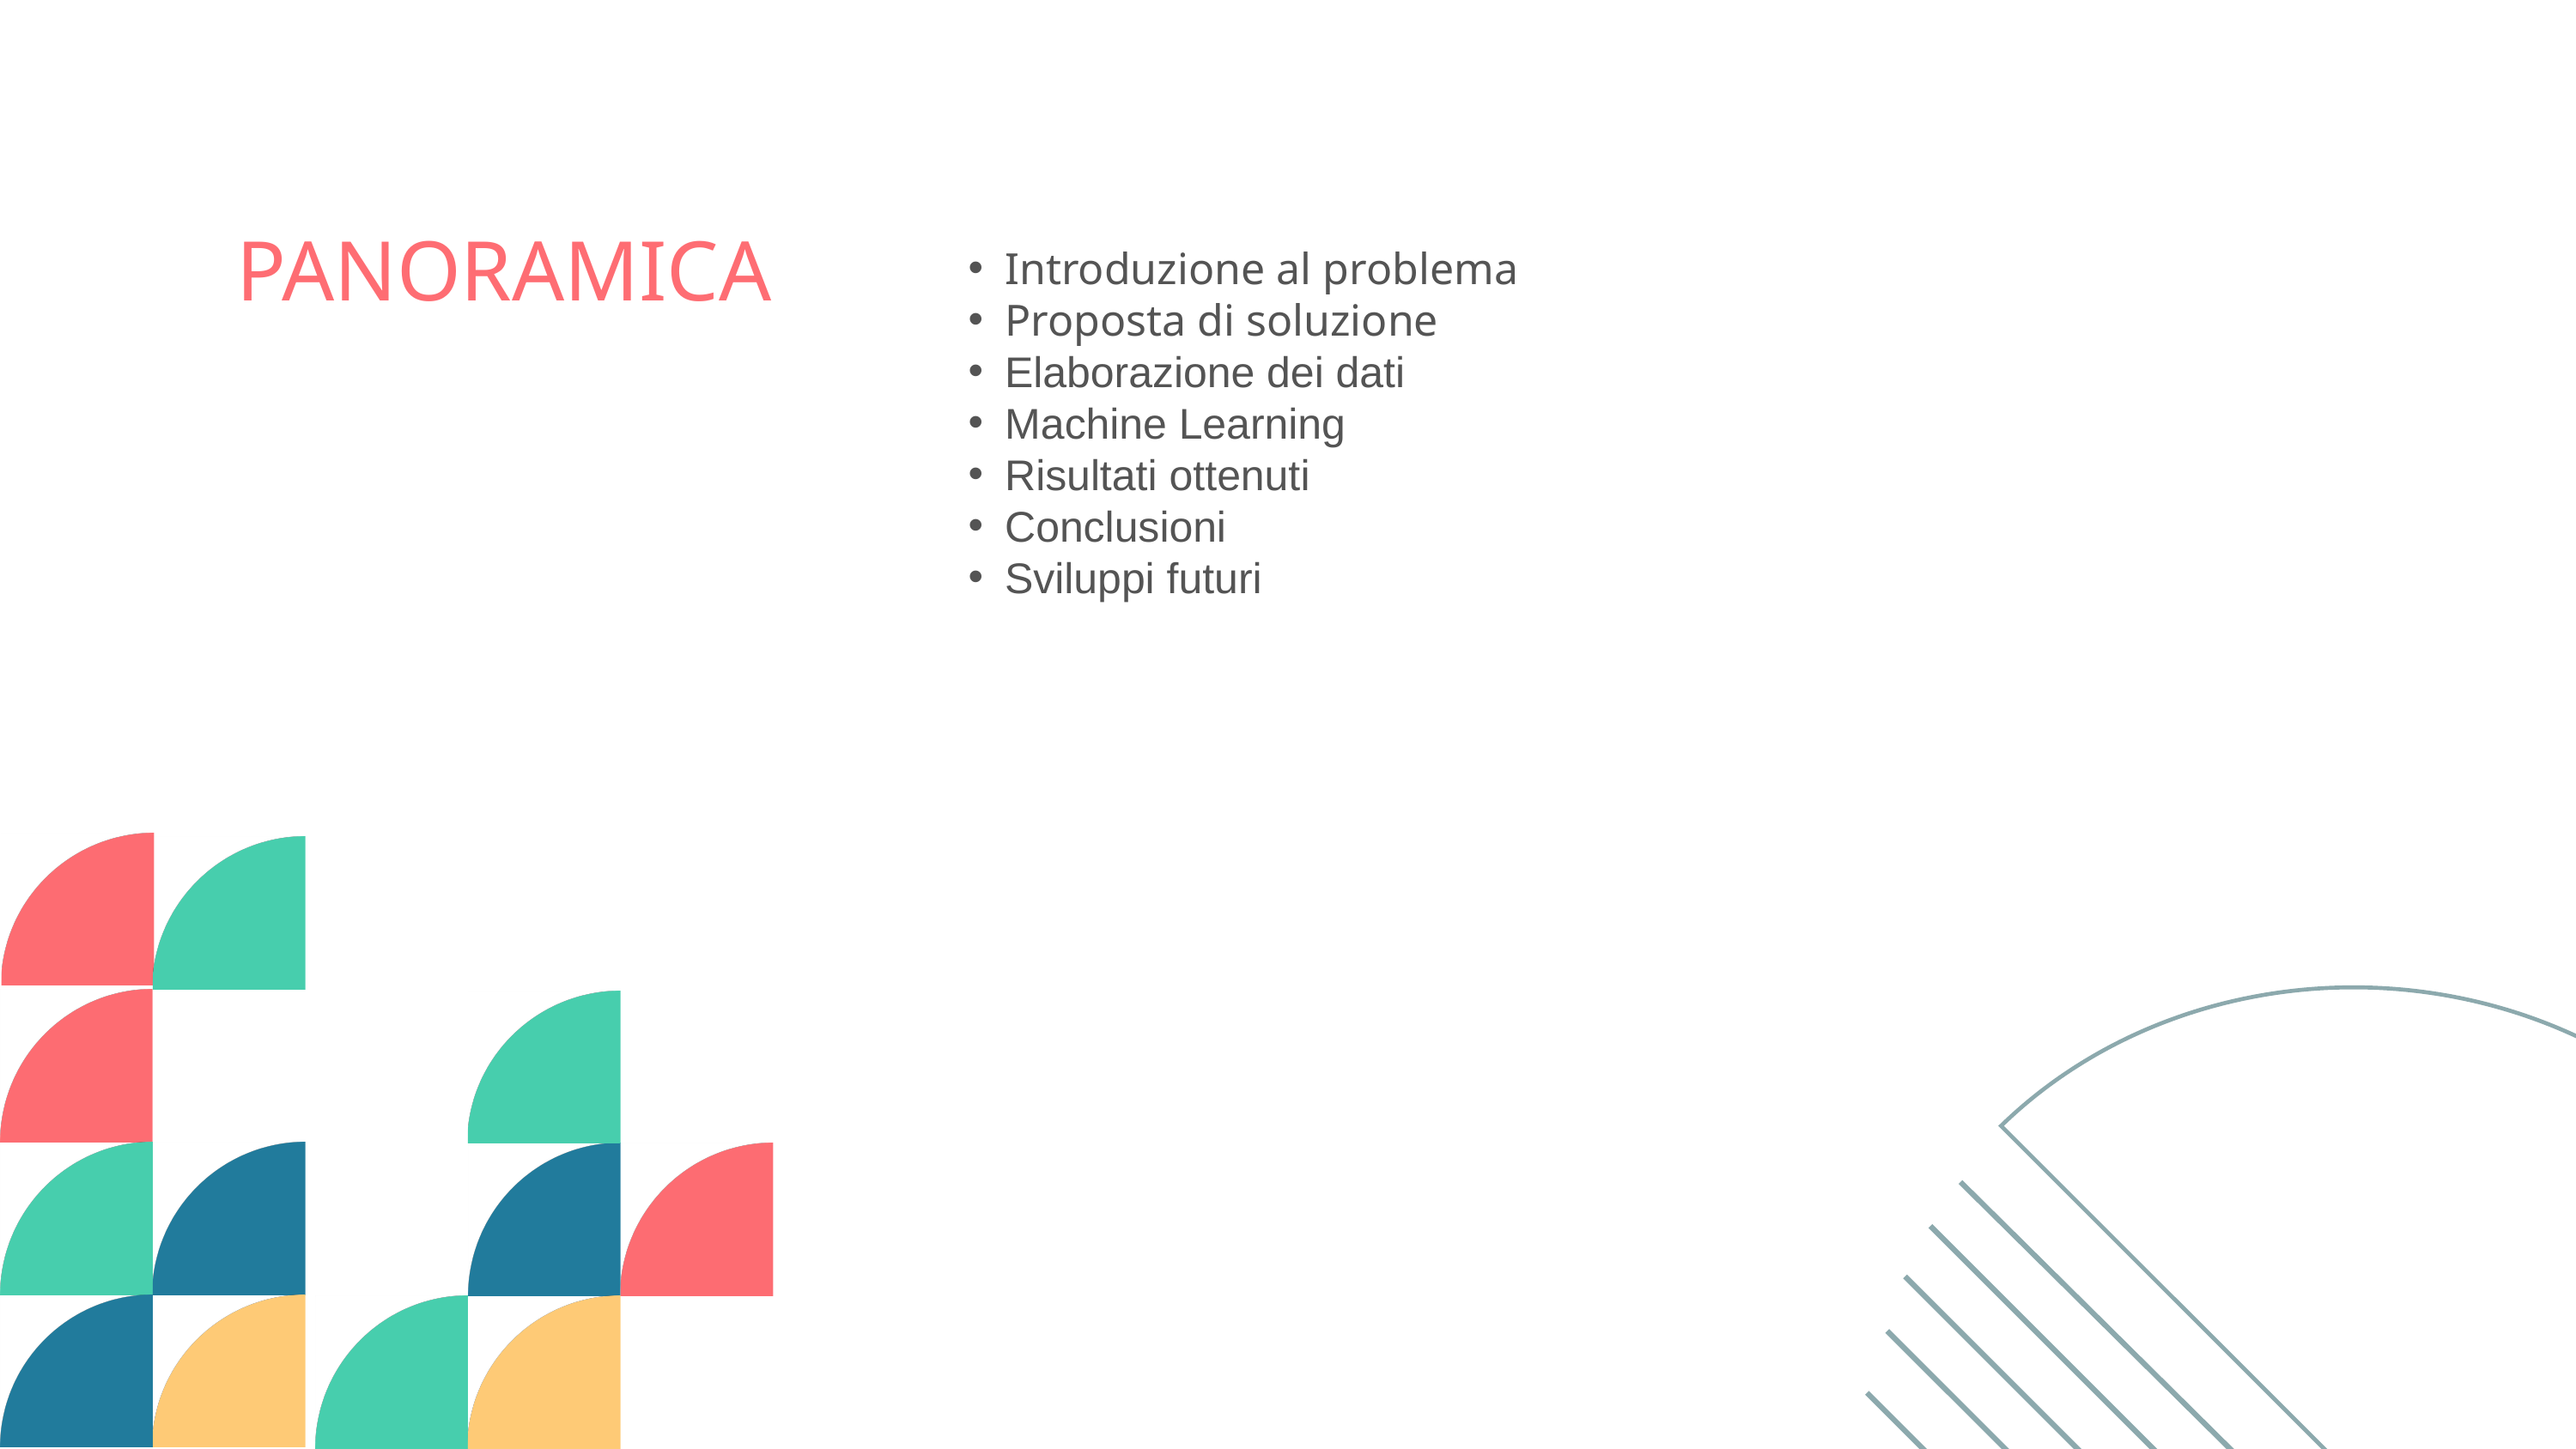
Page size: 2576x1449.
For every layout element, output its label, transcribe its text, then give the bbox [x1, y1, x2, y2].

text_box [152, 1142, 306, 1294]
text_box [152, 836, 306, 990]
text_box [0, 1294, 153, 1447]
text_box [467, 1295, 621, 1449]
text_box [467, 991, 621, 1143]
text_box PANORAMICA [236, 235, 1009, 318]
text_box [0, 1142, 152, 1294]
text_box [315, 1295, 467, 1449]
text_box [1850, 770, 2576, 1449]
text_box [1, 833, 155, 985]
text_box Introduzione al problema Proposta di soluzione Elaborazione dei dati Machine Learning Risultati ottenuti Conclusioni Sviluppi futuri [932, 241, 1644, 603]
text_box [0, 989, 153, 1142]
text_box [153, 1294, 306, 1447]
text_box [620, 1143, 774, 1296]
text_box [467, 1143, 620, 1295]
